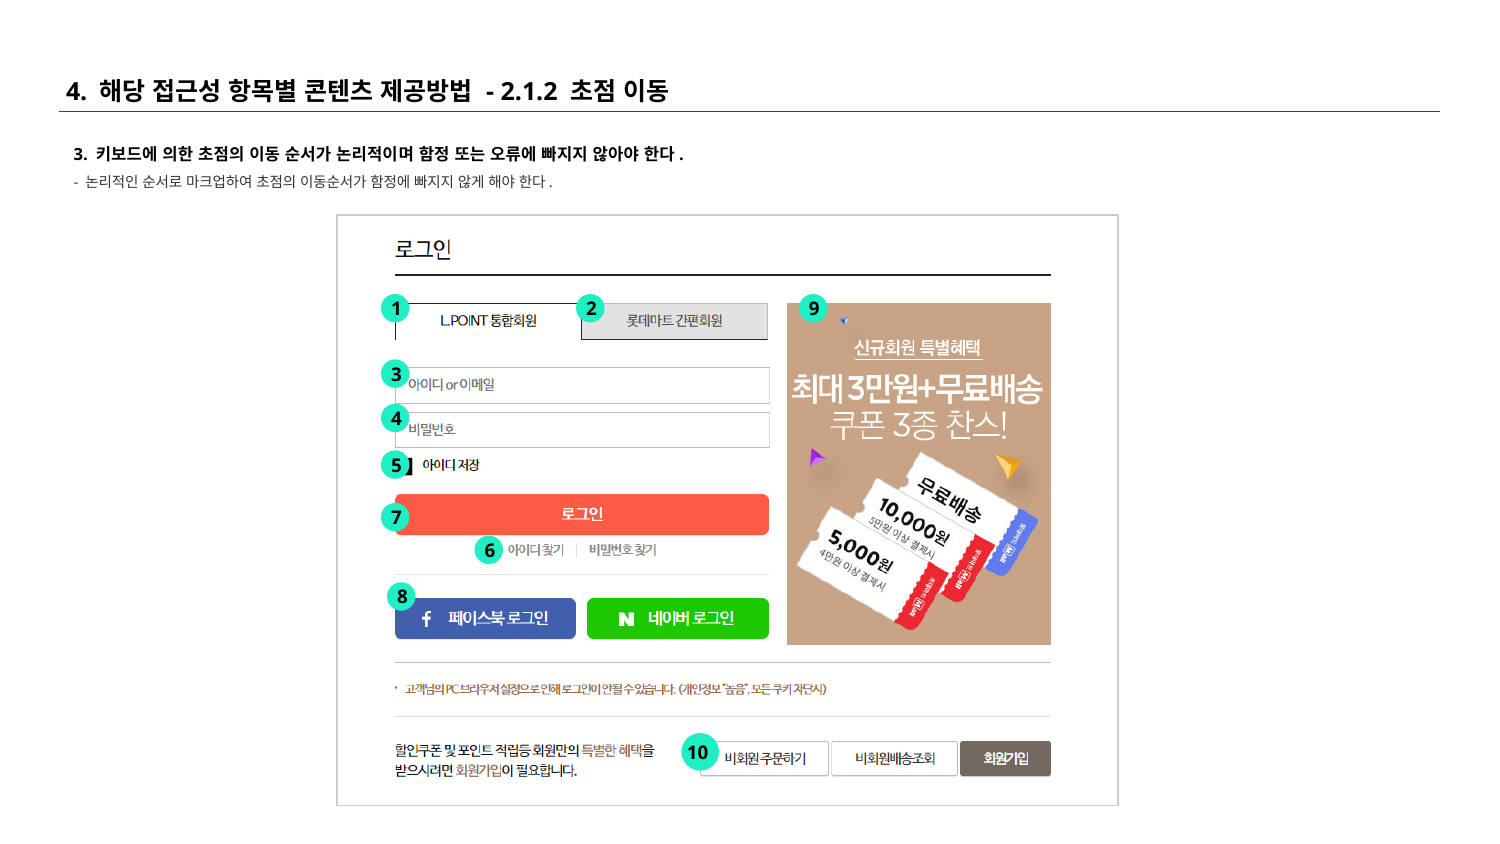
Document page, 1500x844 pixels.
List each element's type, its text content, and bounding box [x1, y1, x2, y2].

text_box [336, 225, 1118, 806]
title 4. 해당 접근성 항목별 콘텐츠 제공방법 - 2.1.2 초점 이동 [51, 60, 1449, 116]
text_box 3. 키보드에 의한 초점의 이동 순서가 논리적이며 함정 또는 오류에 빠지지 않아야 한다. - 논리적인 순서로 마크업하여 초점의 이동순서가 함정에 빠지지 않게 해야 한다. [58, 119, 1441, 225]
picture [375, 219, 1069, 790]
